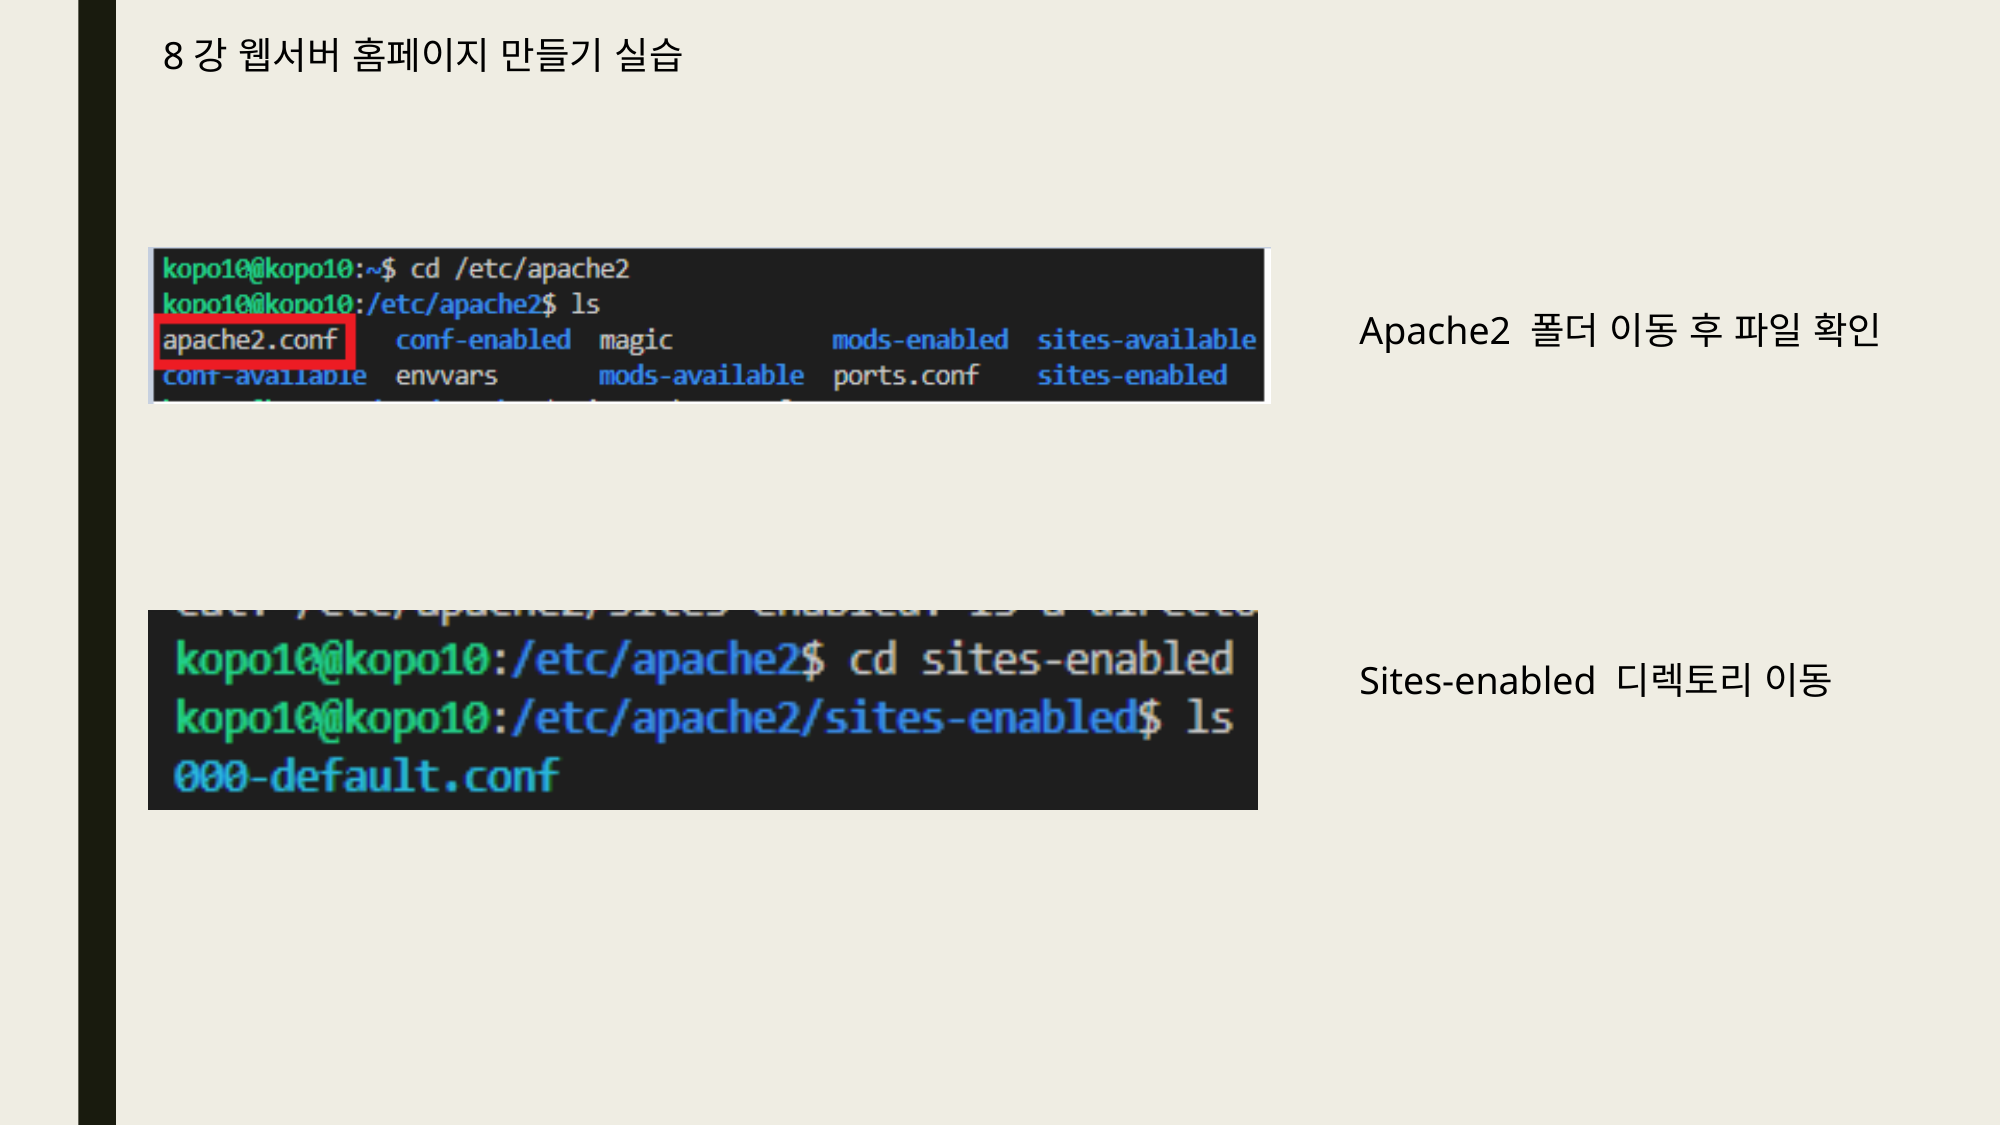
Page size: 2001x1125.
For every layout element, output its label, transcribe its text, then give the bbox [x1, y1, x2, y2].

text_box Apache2 폴더 이동 후 파일 확인 [1344, 299, 1940, 360]
text_box 8강 웹서버 홈페이지 만들기 실습 [148, 24, 1561, 85]
picture [148, 247, 1271, 405]
picture [148, 610, 1259, 810]
text_box Sites-enabled 디렉토리 이동 [1344, 649, 1940, 710]
